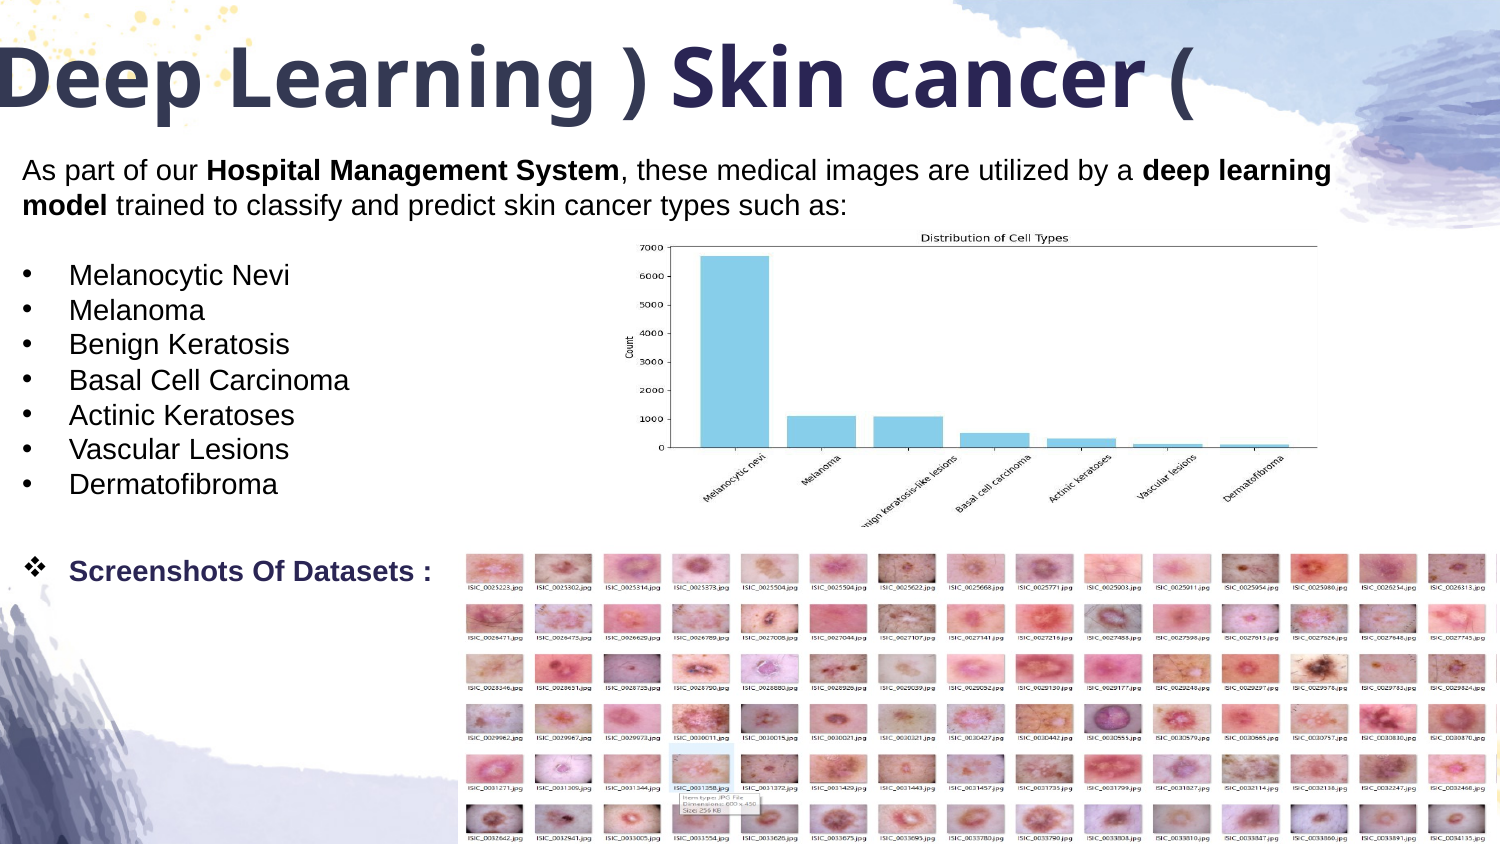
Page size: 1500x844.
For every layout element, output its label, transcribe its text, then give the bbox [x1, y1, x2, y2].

text_box Screenshots Of Datasets : [7, 545, 456, 596]
title Deep Learning ) Skin cancer ( [0, 8, 1239, 165]
picture [620, 229, 1318, 528]
text_box As part of our Hospital Management System, these medical images are utilized by a deep learning model trained to classify and predict skin cancer types such as: Melanocytic Nevi Melanoma Benign Keratosis Basal Cell Carcinoma Actinic Keratoses Vascular Lesions Dermatofibroma [7, 143, 1421, 544]
picture [0, 0, 1500, 844]
